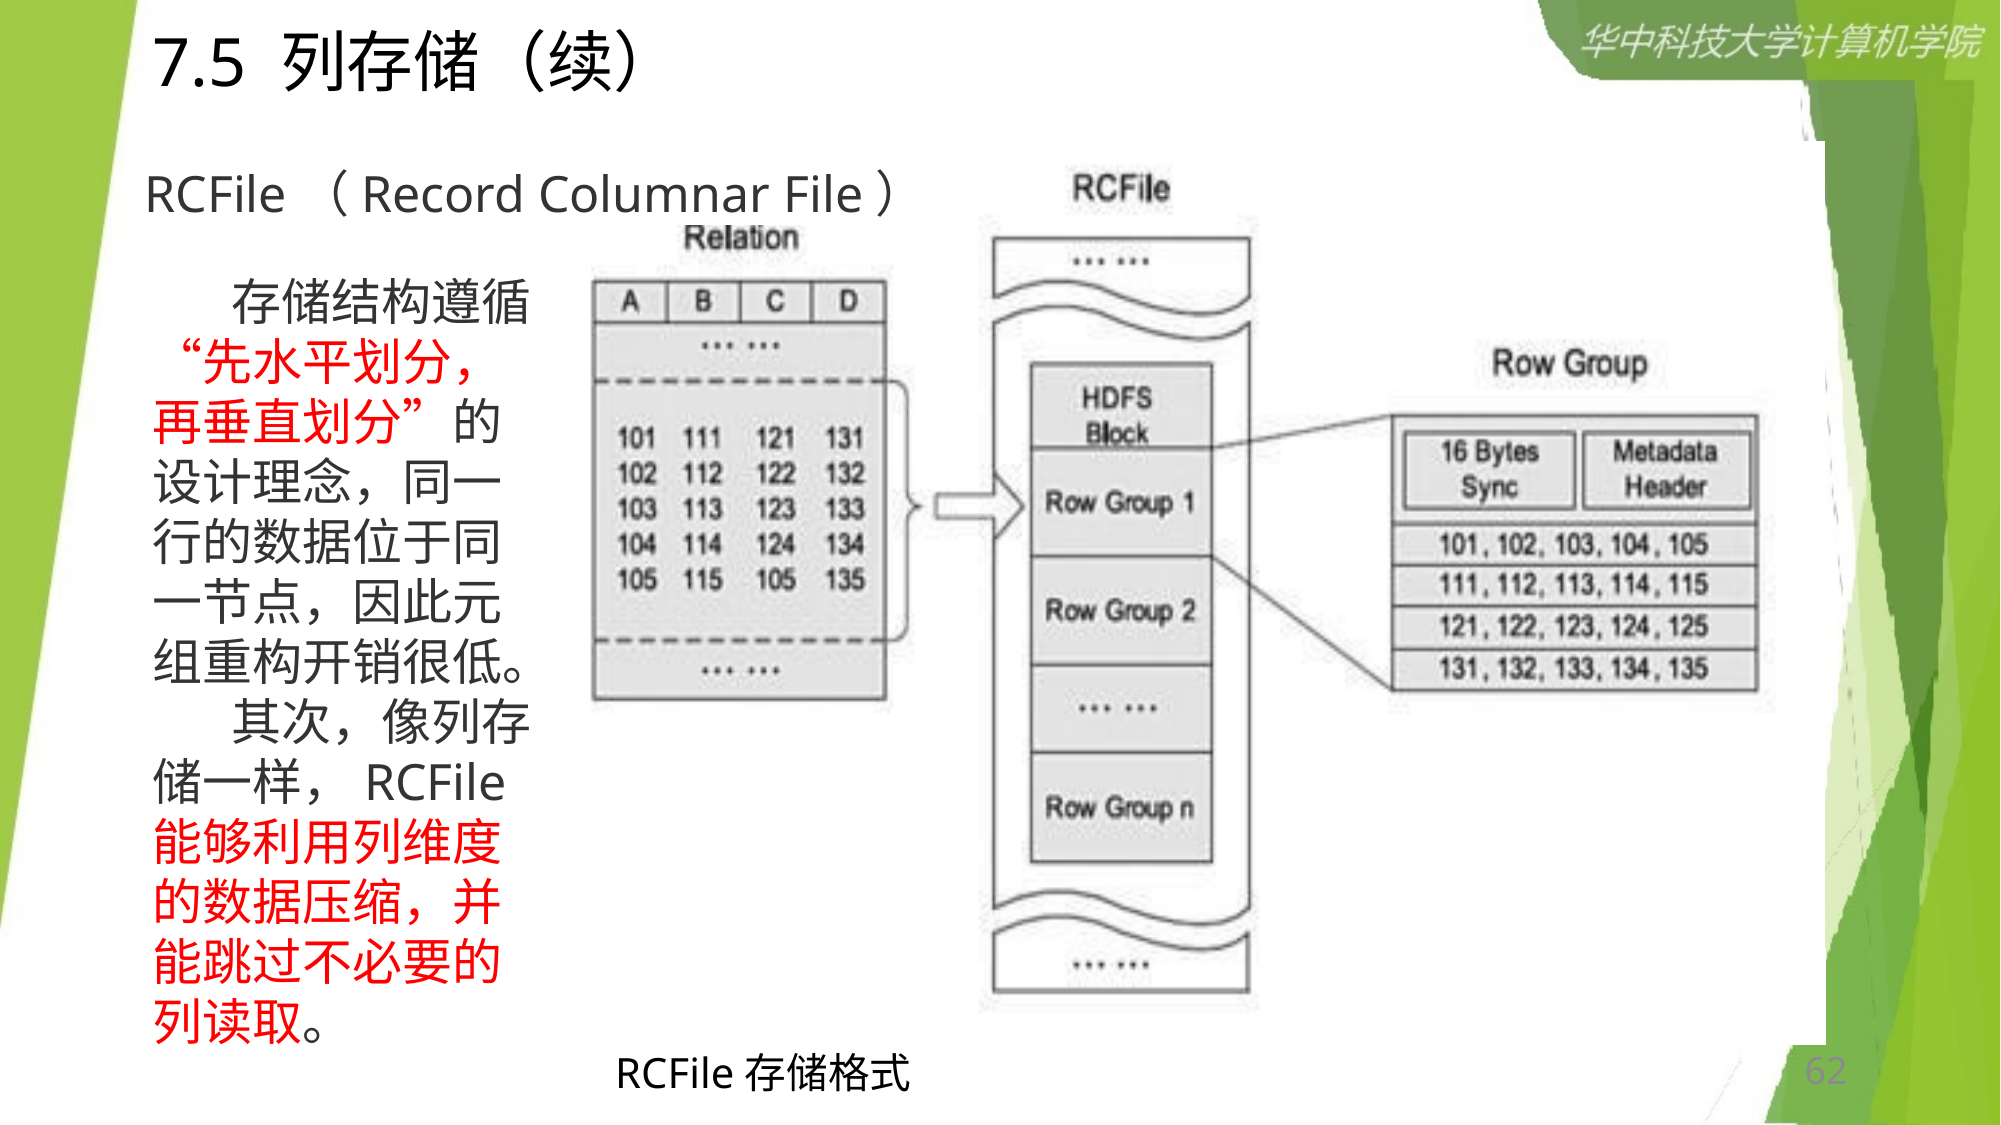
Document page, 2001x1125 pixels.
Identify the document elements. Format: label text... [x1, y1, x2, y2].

text_box RCFile（Record Columnar File） [129, 155, 549, 231]
text_box RCFile存储格式 [600, 1045, 963, 1105]
picture [0, 0, 2001, 1125]
text_box 存储结构遵循“先水平划分，再垂直划分”的设计理念，同一行的数据位于同一节点，因此元组重构开销很低。 其次，像列存储一样，RCFile能够利用列维度的数据压缩，并能跳过不必要的列读取。 [137, 263, 550, 1059]
title 7.5 列存储（续） [137, 0, 1863, 141]
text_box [549, 141, 1825, 1045]
slide_number 62 [1412, 1042, 1863, 1103]
